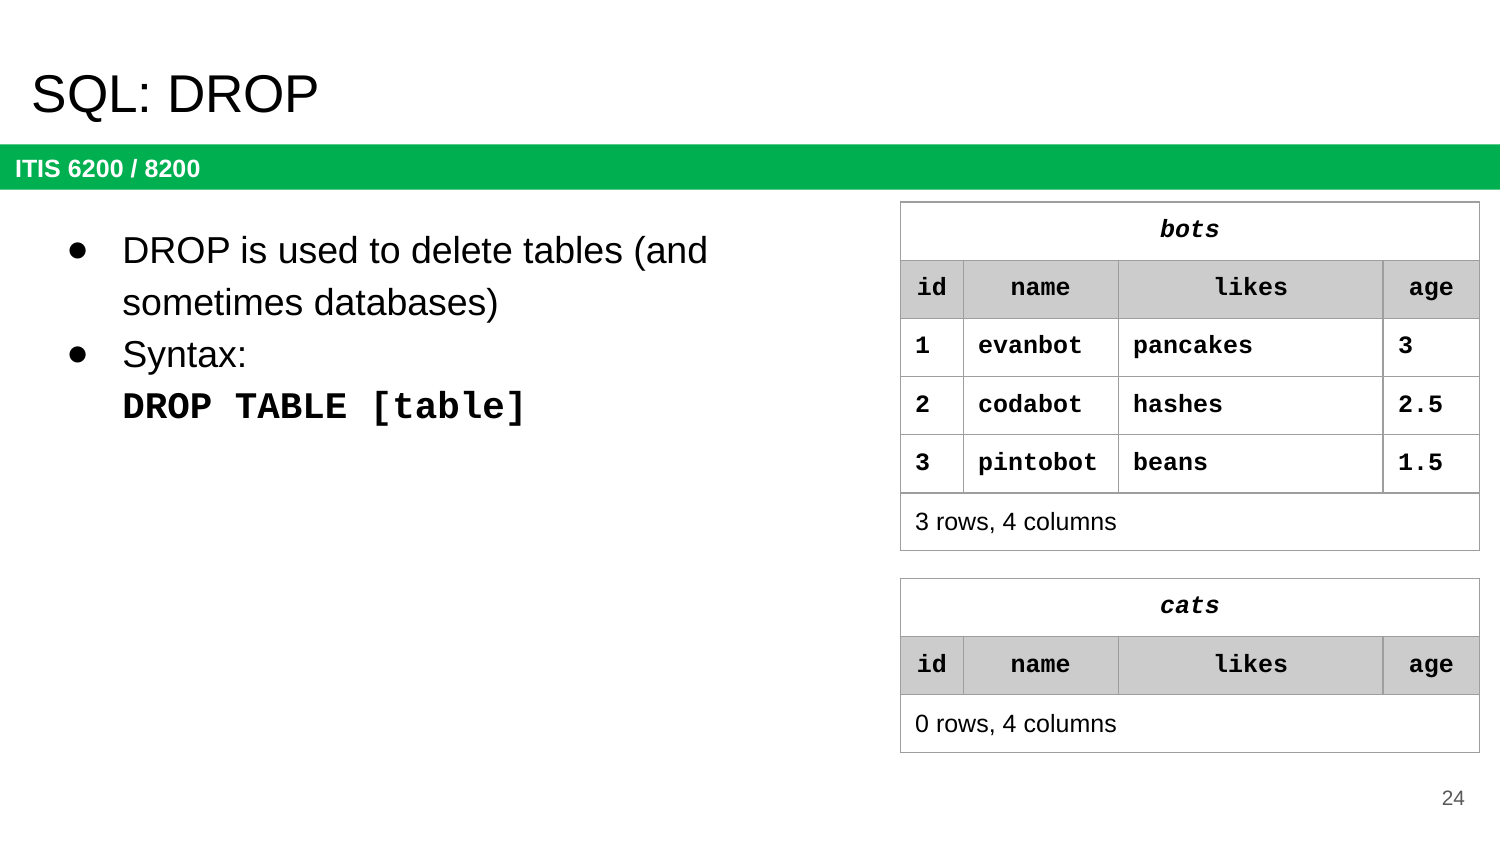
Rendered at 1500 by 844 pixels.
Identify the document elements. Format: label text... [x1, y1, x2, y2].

slide_number 24 [1389, 764, 1480, 830]
table_cell name [964, 261, 1118, 318]
table_cell codabot [964, 377, 1118, 434]
list DROP is used to delete tables (and sometimes databases) Syntax: DROP TABLE [table] [32, 204, 877, 823]
table_cell 3 [901, 435, 963, 492]
table_header cats [901, 579, 1479, 636]
table_cell 2 [901, 377, 963, 434]
table_cell id [901, 637, 963, 694]
table_cell pintobot [964, 435, 1118, 492]
table_cell 3 [1384, 319, 1479, 376]
table_cell age [1384, 637, 1479, 694]
table_cell likes [1119, 261, 1382, 318]
table_cell evanbot [964, 319, 1118, 376]
table_header bots [901, 203, 1479, 260]
table_cell 3 rows, 4 columns [901, 494, 1479, 550]
table_cell 1.5 [1384, 435, 1479, 492]
title SQL: DROP [16, 44, 1415, 139]
table_cell hashes [1119, 377, 1382, 434]
table_cell id [901, 261, 963, 318]
table_cell beans [1119, 435, 1382, 492]
table_cell age [1384, 261, 1479, 318]
table_cell 2.5 [1384, 377, 1479, 434]
table_cell pancakes [1119, 319, 1382, 376]
table_cell 1 [901, 319, 963, 376]
table_cell likes [1119, 637, 1382, 694]
table_cell 0 rows, 4 columns [901, 695, 1479, 752]
table_cell name [964, 637, 1118, 694]
